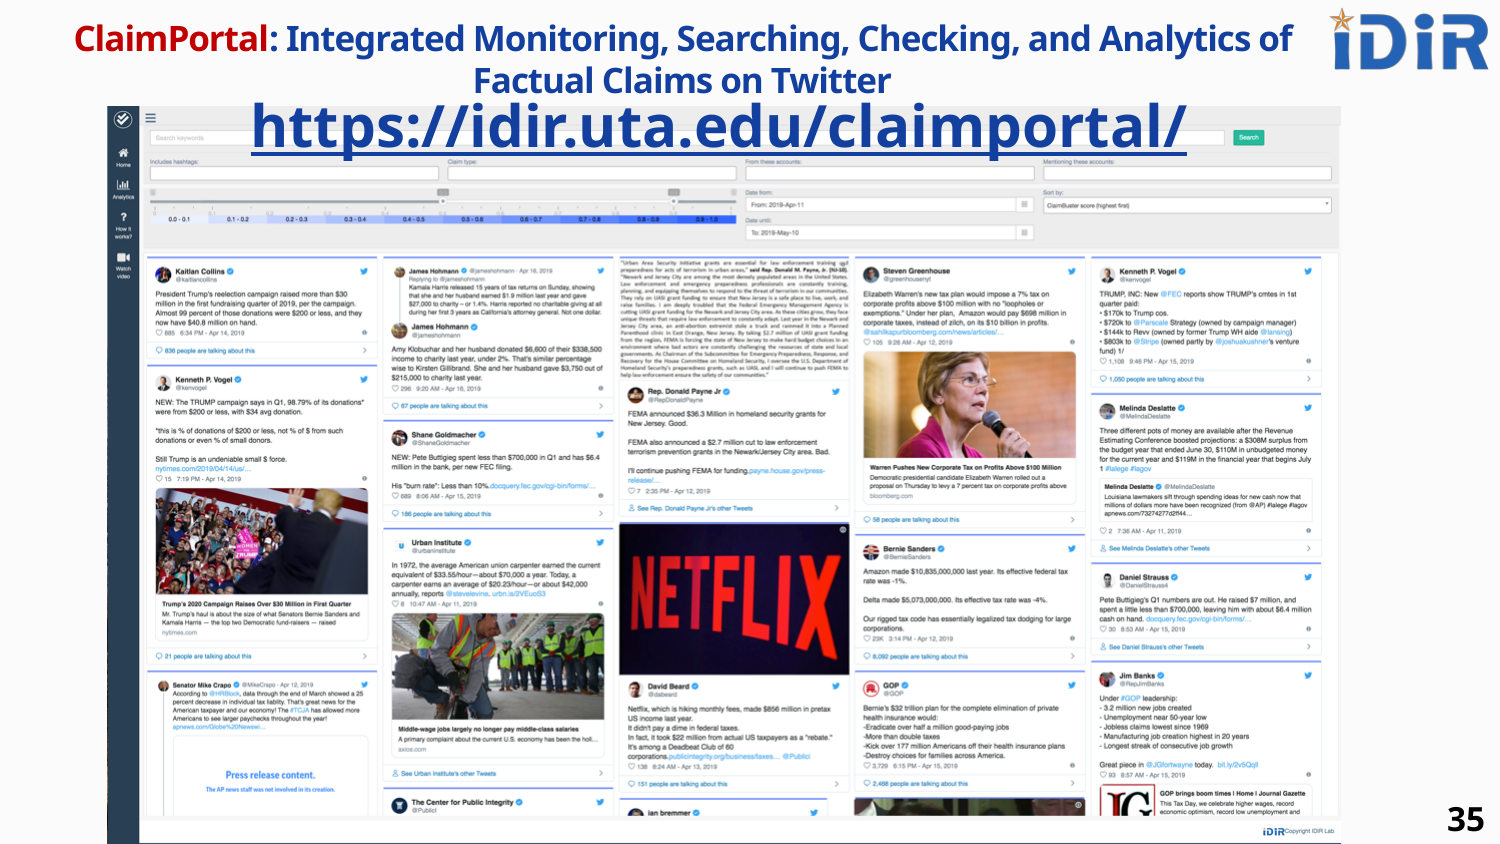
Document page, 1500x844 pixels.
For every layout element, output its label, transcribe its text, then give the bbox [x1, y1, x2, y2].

picture [1328, 6, 1492, 74]
text_box https://idir.uta.edu/claimportal/ [235, 81, 1319, 105]
text_box ClaimPortal: Integrated Monitoring, Searching, Checking, and Analytics of Factual Claims on Twitter [36, 8, 1329, 109]
slide_number 35 [1345, 798, 1500, 844]
picture [106, 106, 1341, 844]
